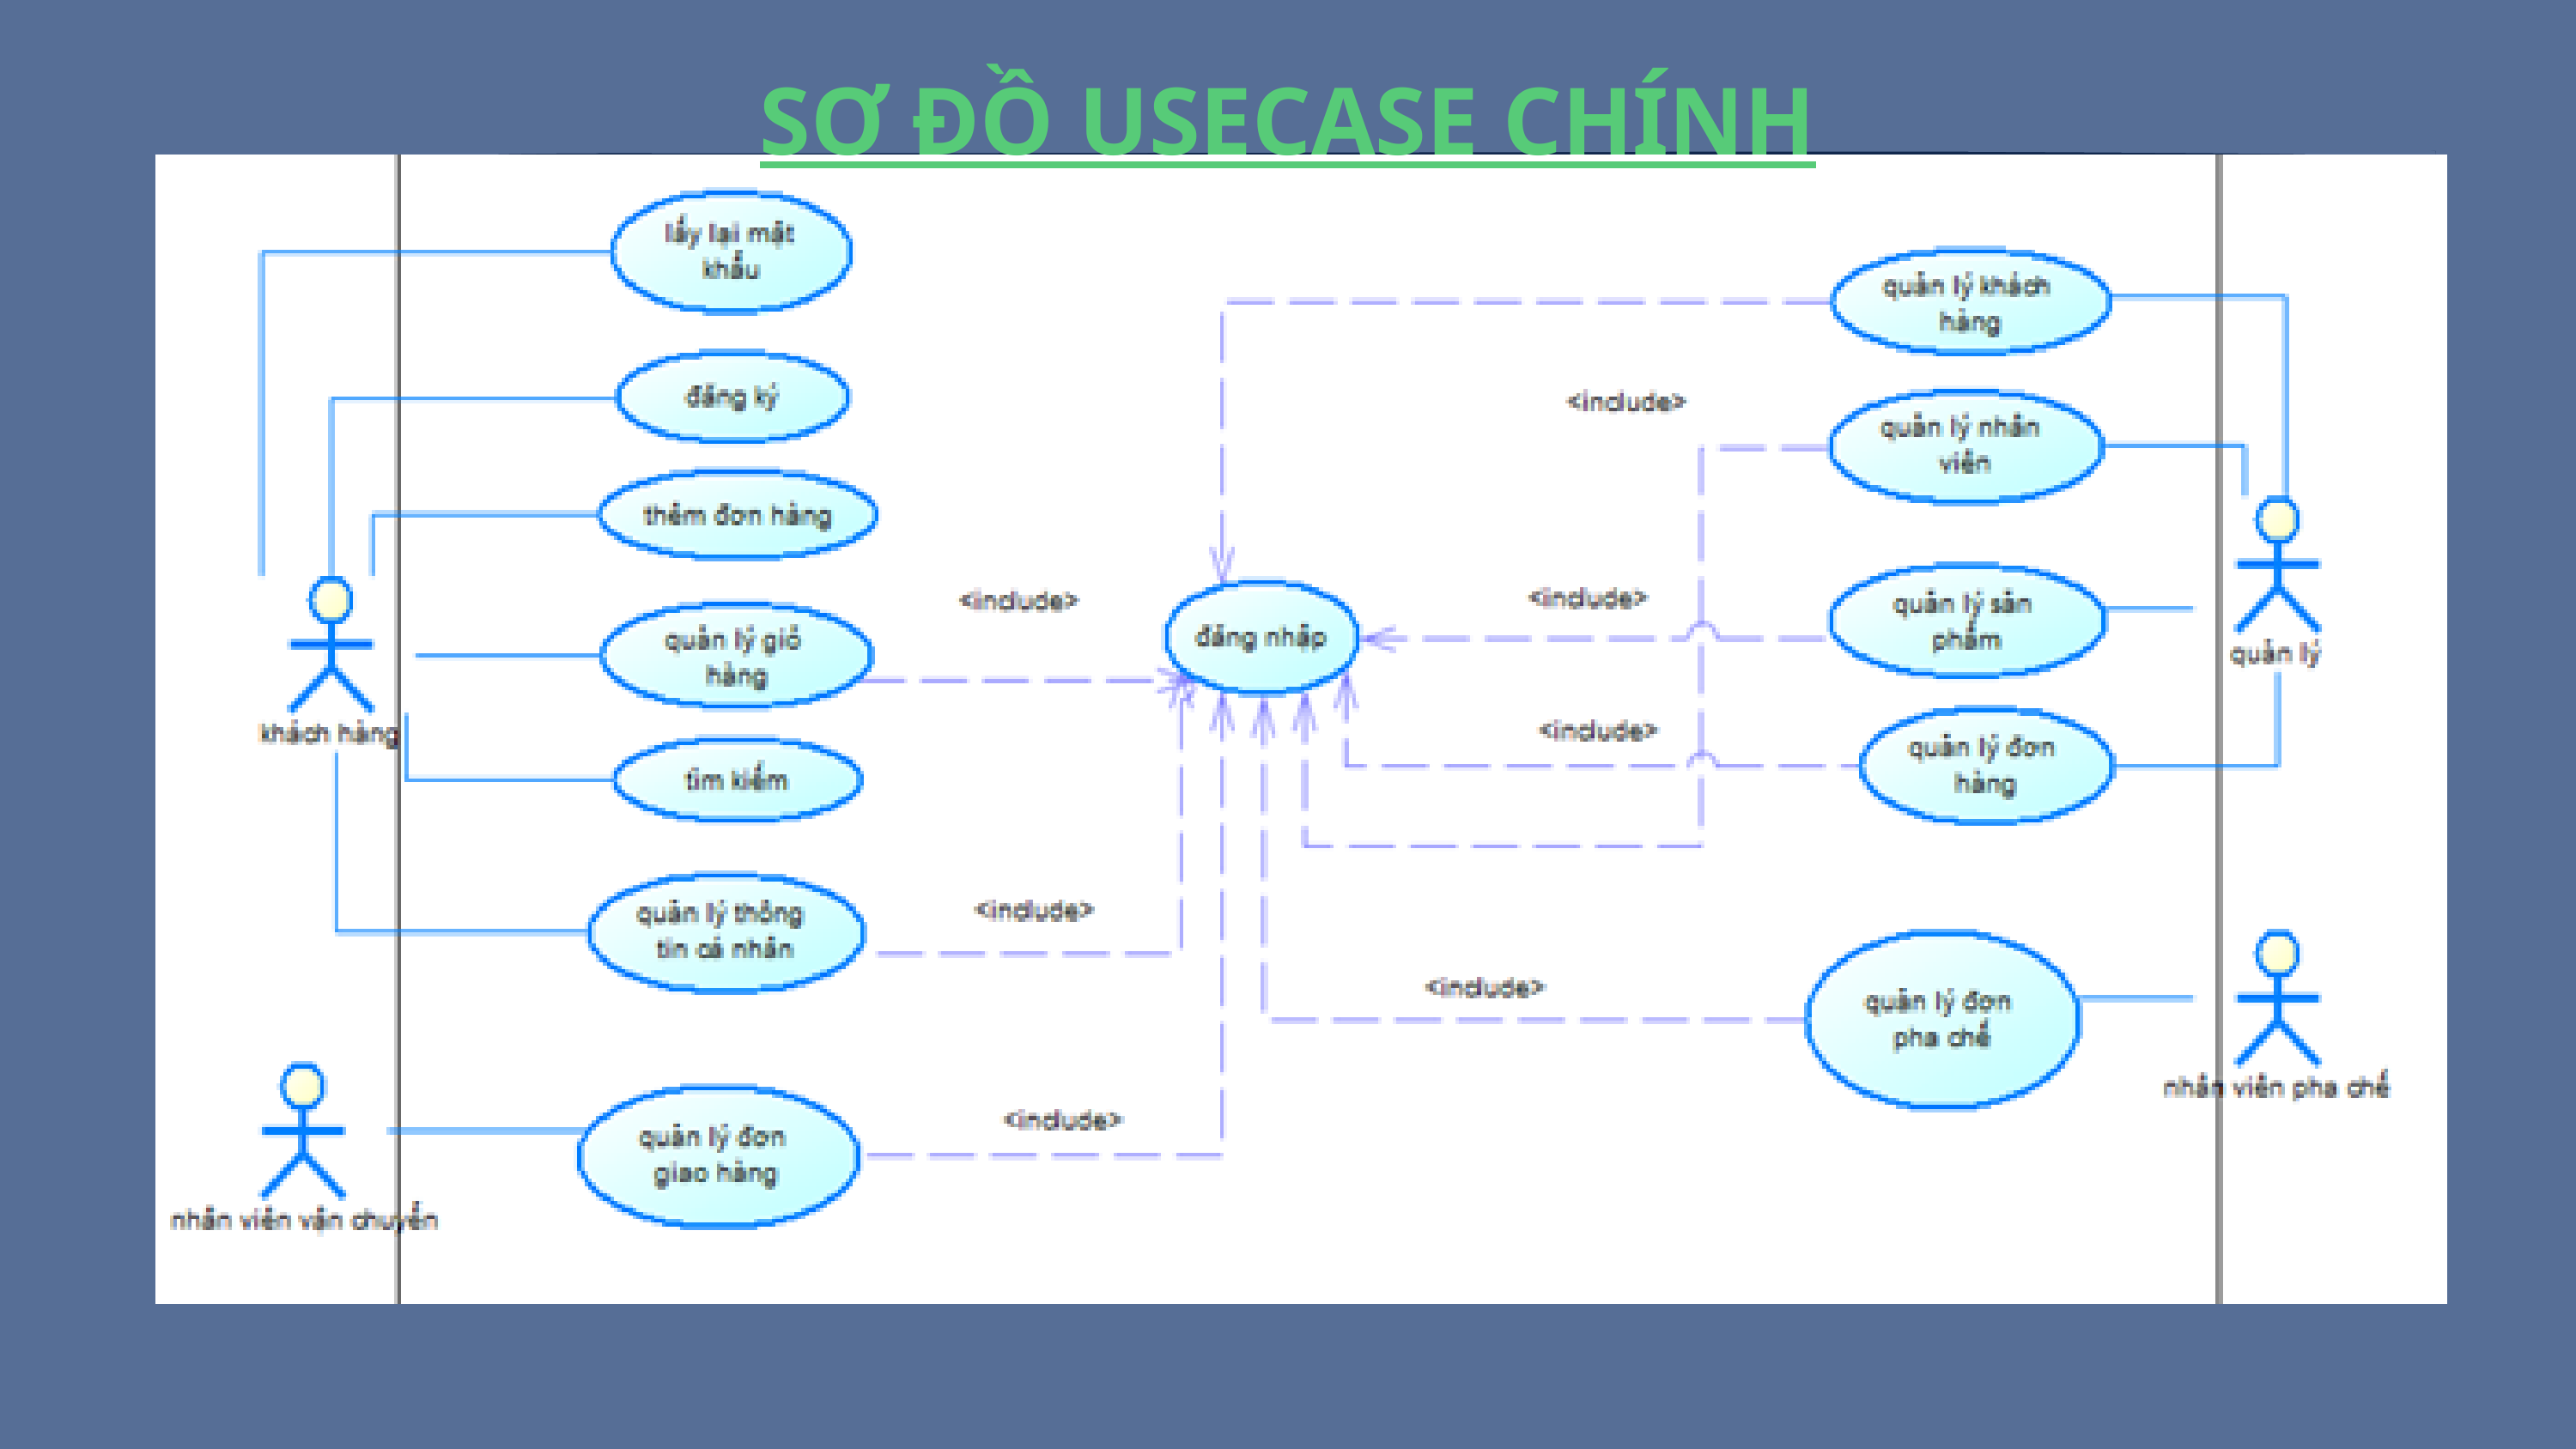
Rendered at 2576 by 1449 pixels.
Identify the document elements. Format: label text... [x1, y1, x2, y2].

picture [155, 155, 2447, 1304]
text_box SƠ ĐỒ USECASE CHÍNH [726, 17, 1850, 142]
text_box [157, 144, 2446, 153]
